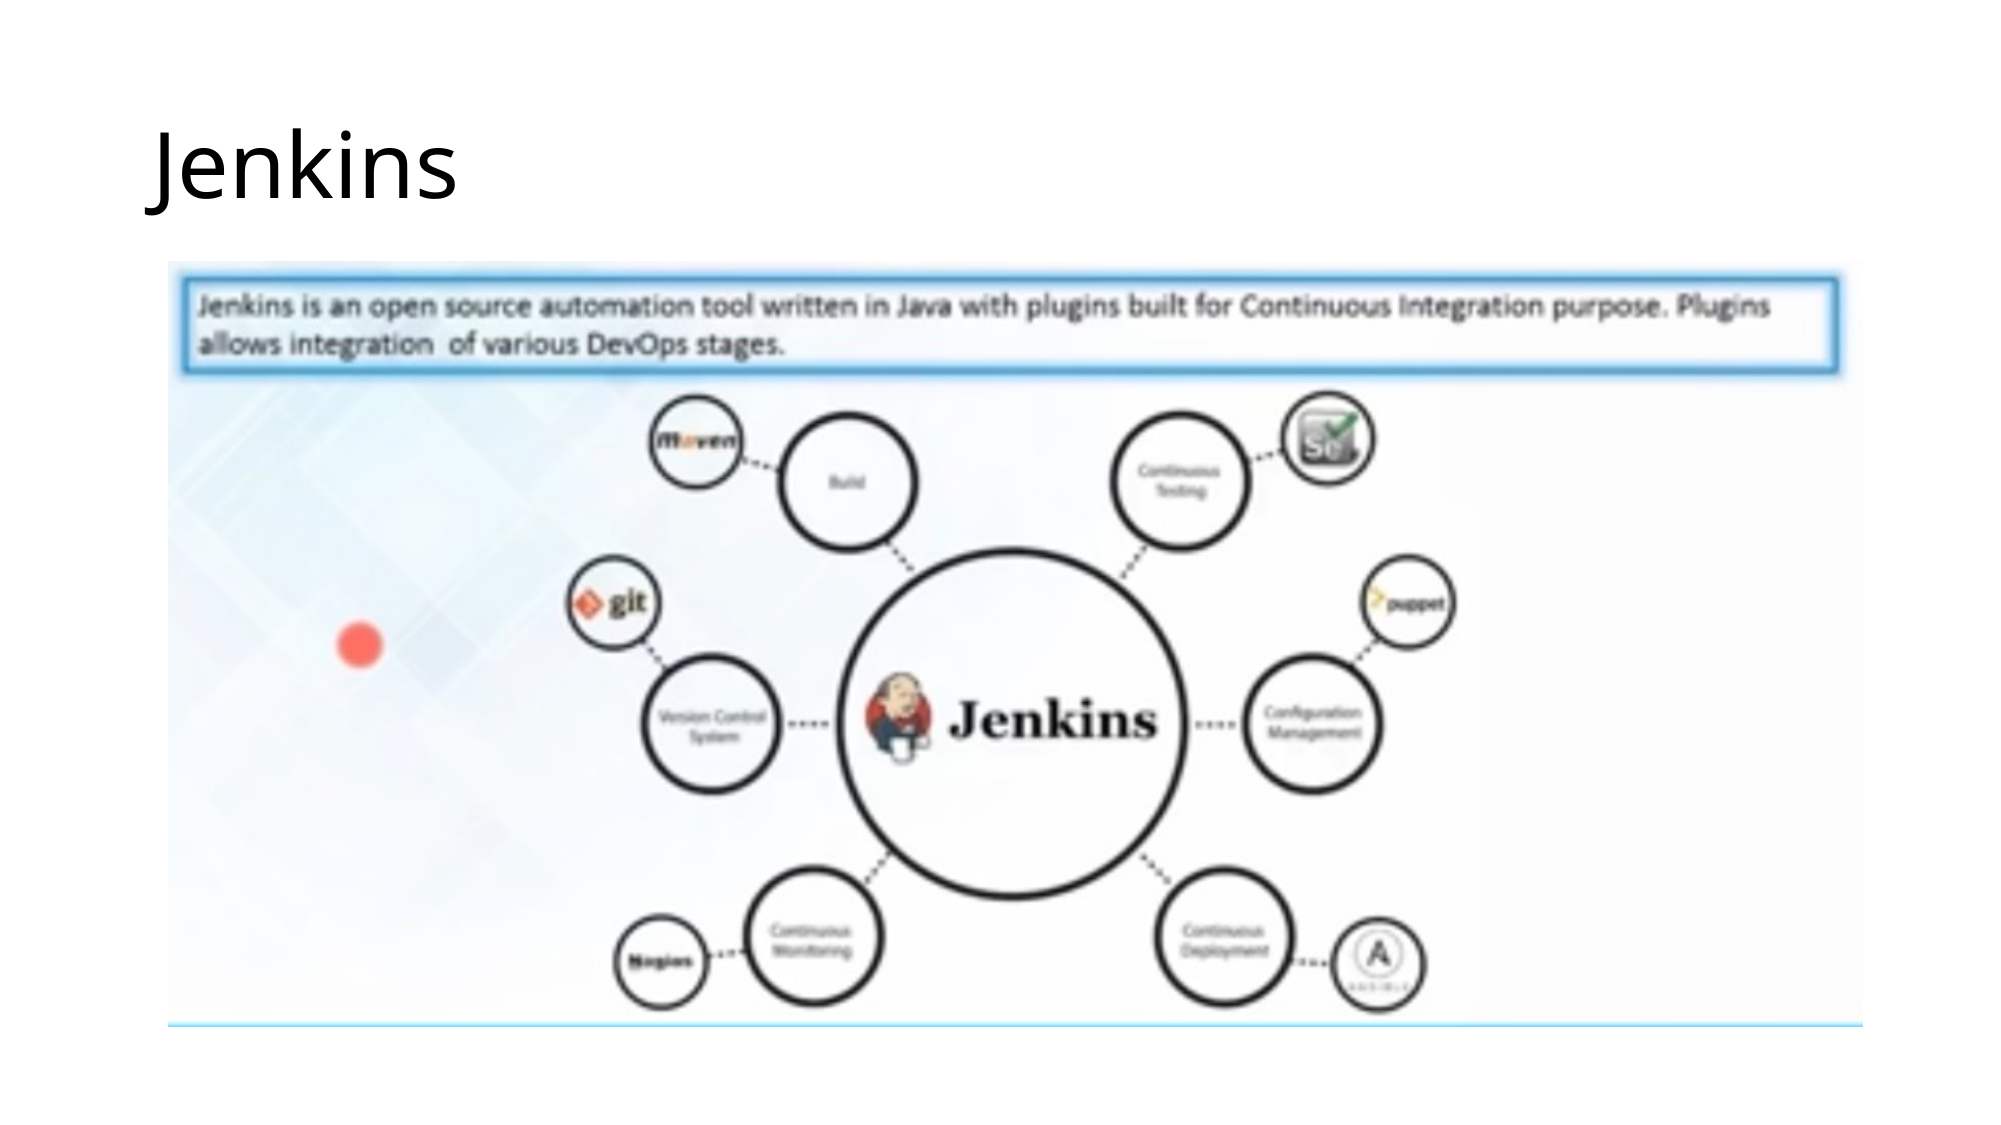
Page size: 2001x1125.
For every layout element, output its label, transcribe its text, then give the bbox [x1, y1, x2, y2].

title Jenkins [137, 59, 1863, 278]
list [167, 261, 1863, 1027]
